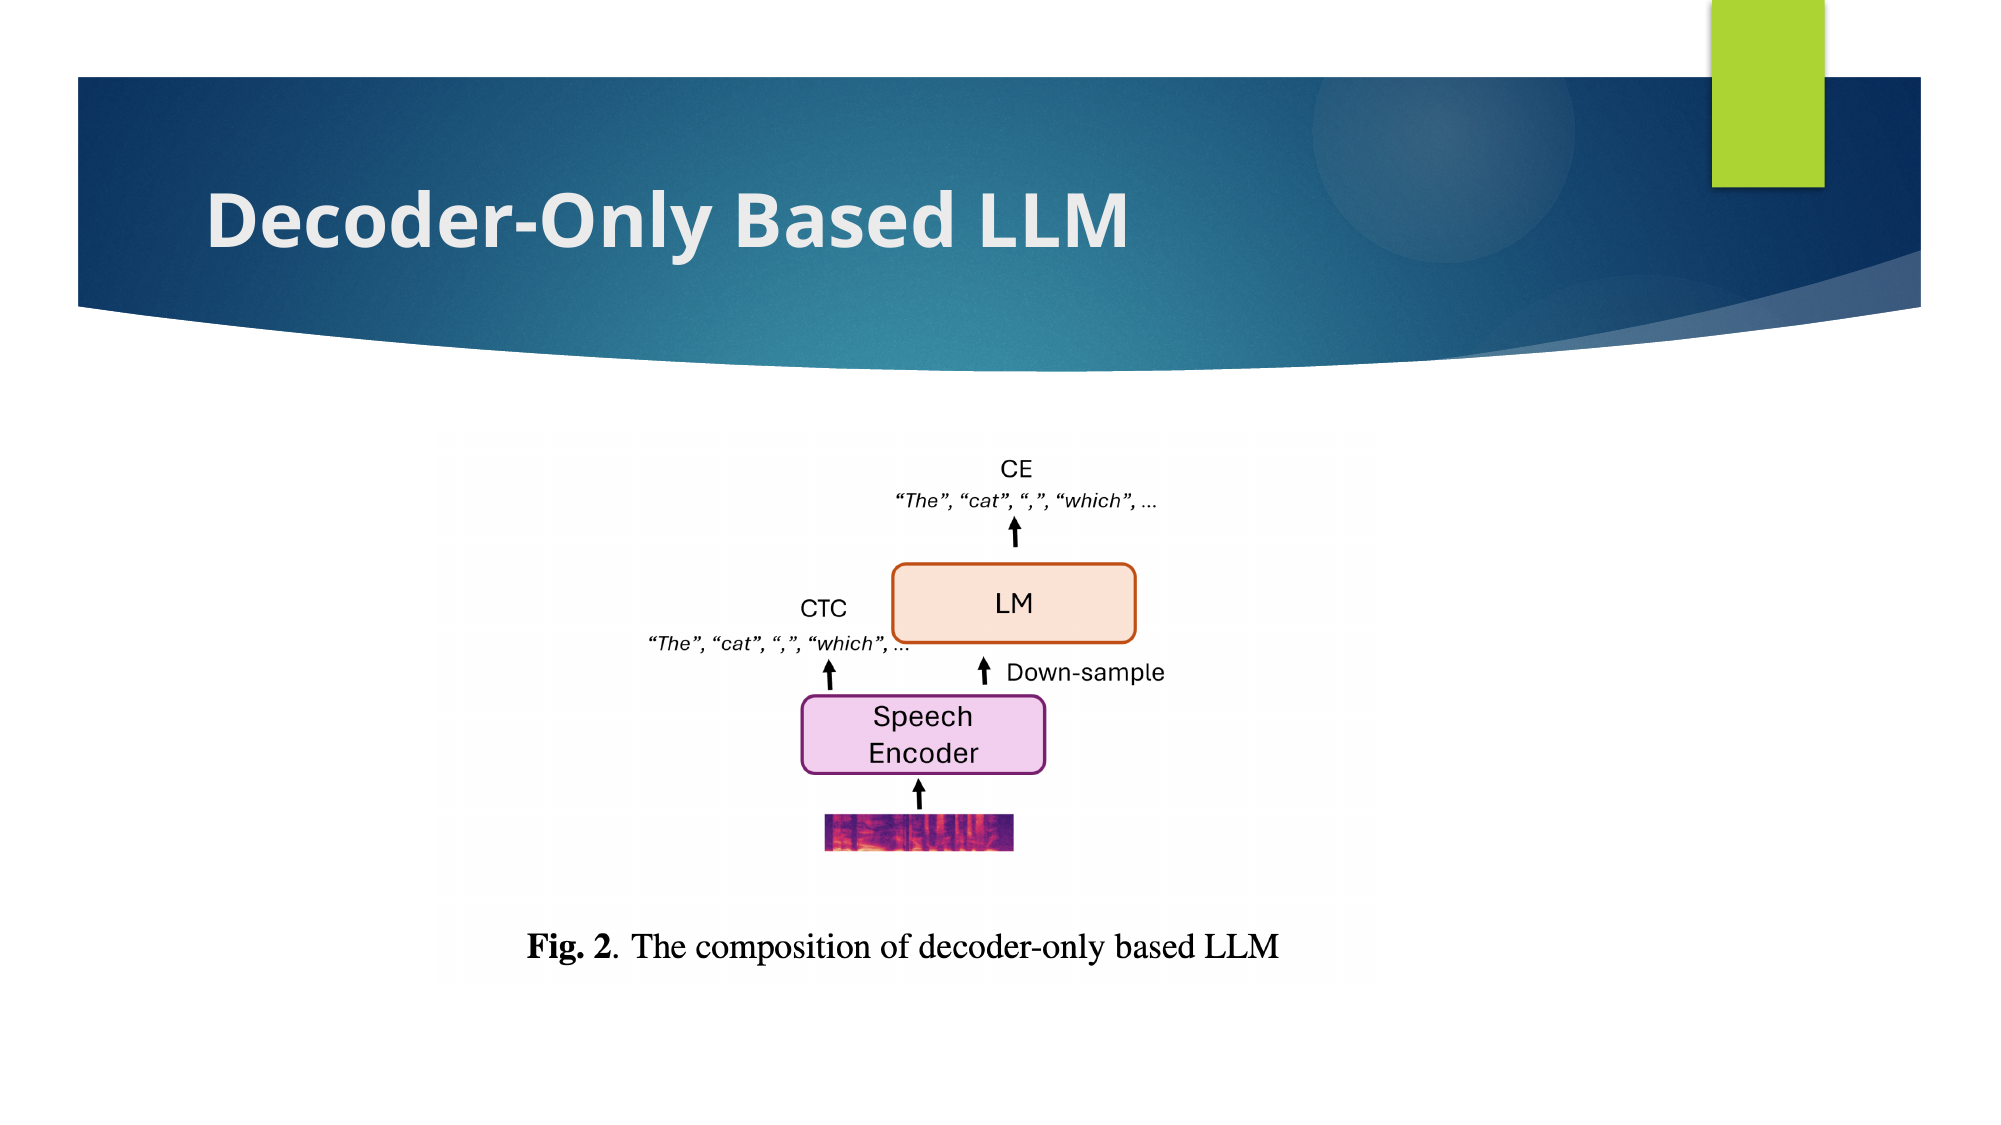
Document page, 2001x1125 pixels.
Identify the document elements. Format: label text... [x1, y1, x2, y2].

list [434, 426, 1382, 988]
title Decoder-Only Based LLM [189, 159, 1627, 276]
